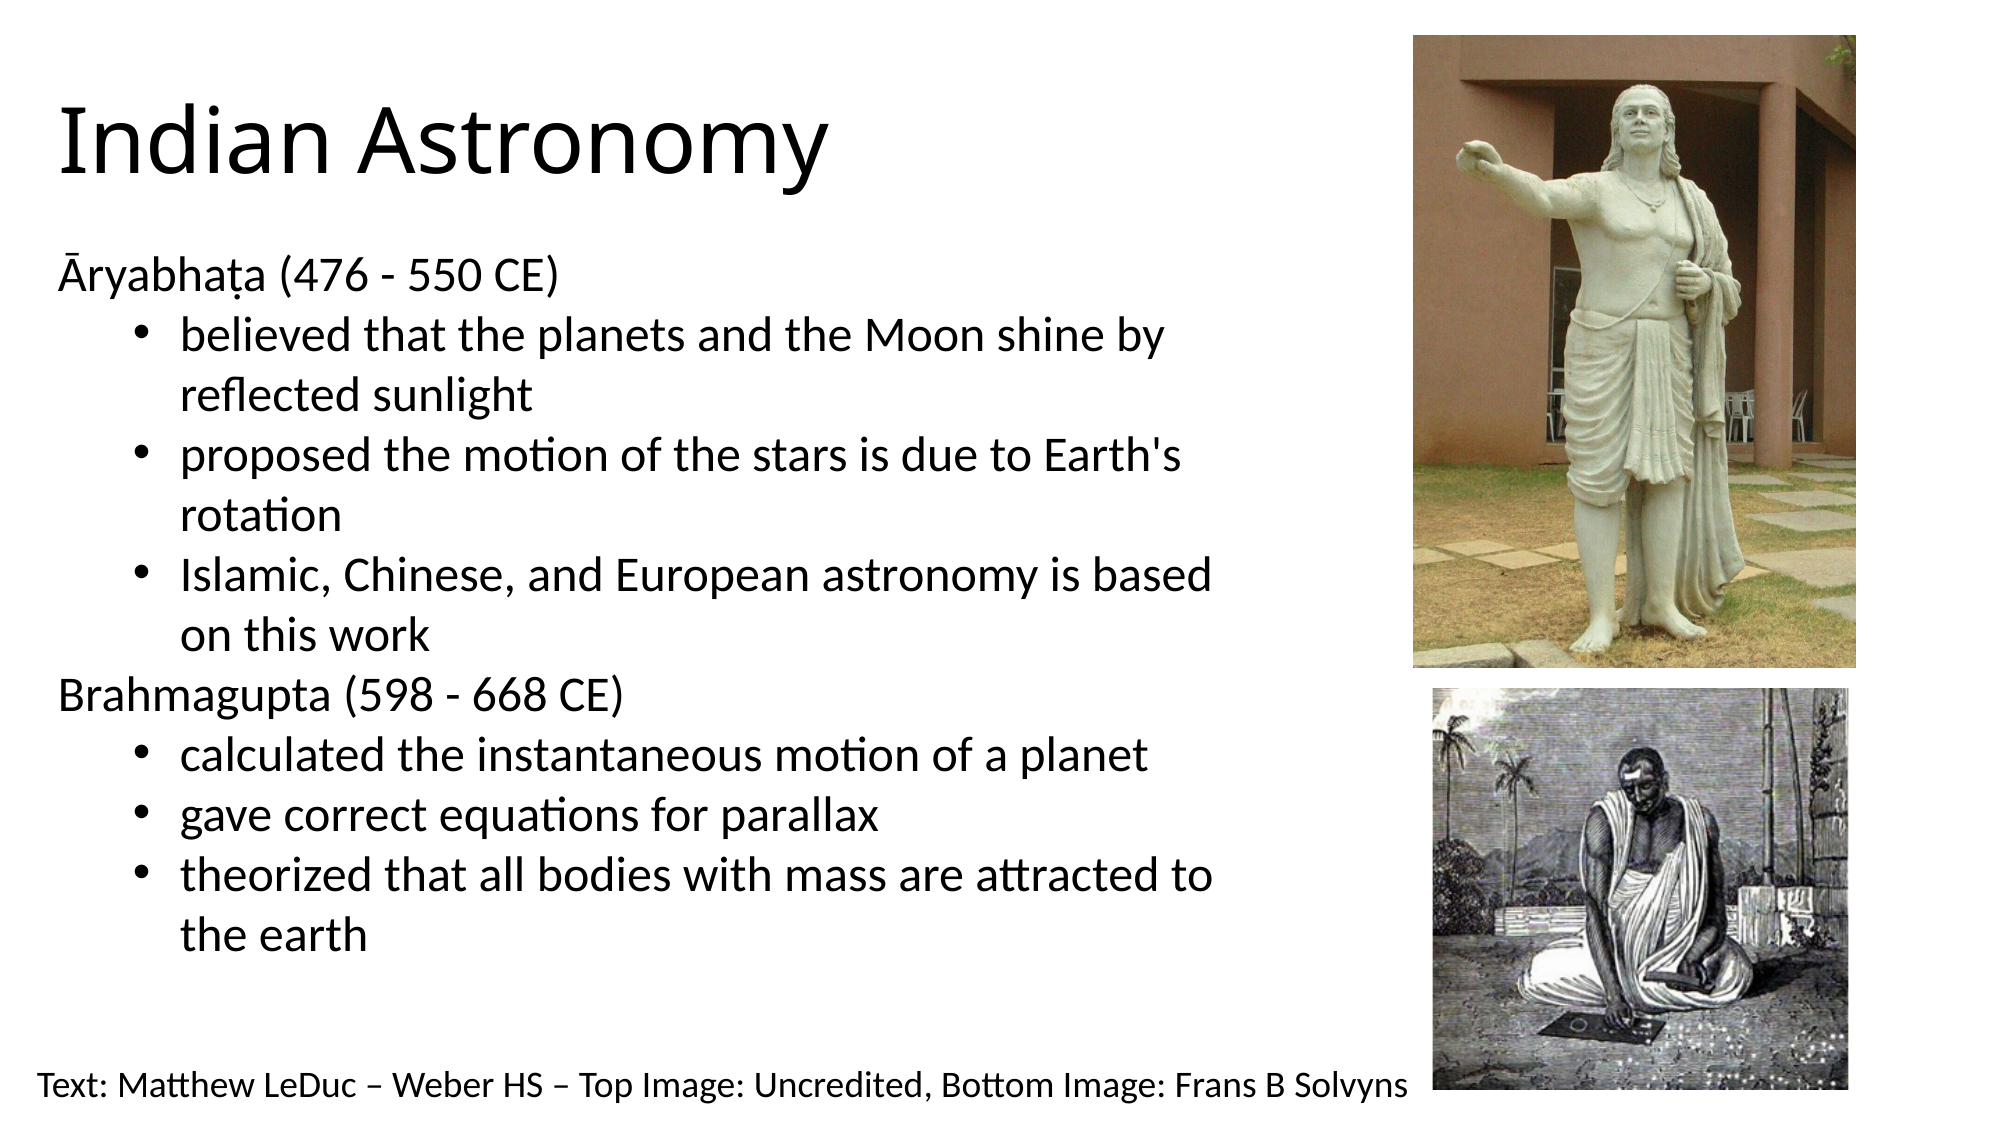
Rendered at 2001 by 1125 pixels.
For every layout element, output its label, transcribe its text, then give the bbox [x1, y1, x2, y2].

text_box Text: Matthew LeDuc – Weber HS – Top Image: Uncredited, Bottom Image: Frans B Solvyns [22, 1052, 1425, 1113]
picture [1432, 688, 1849, 1090]
title Indian Astronomy [43, 35, 1413, 253]
picture [1413, 35, 1856, 668]
text_box Āryabhaṭa (476 - 550 CE) believed that the planets and the Moon shine by reflected sunlight proposed the motion of the stars is due to Earth's rotation Islamic, Chinese, and European astronomy is based on this work Brahmagupta (598 - 668 CE) calculated the instantaneous motion of a planet gave correct equations for parallax theorized that all bodies with mass are attracted to the earth [43, 234, 1251, 970]
